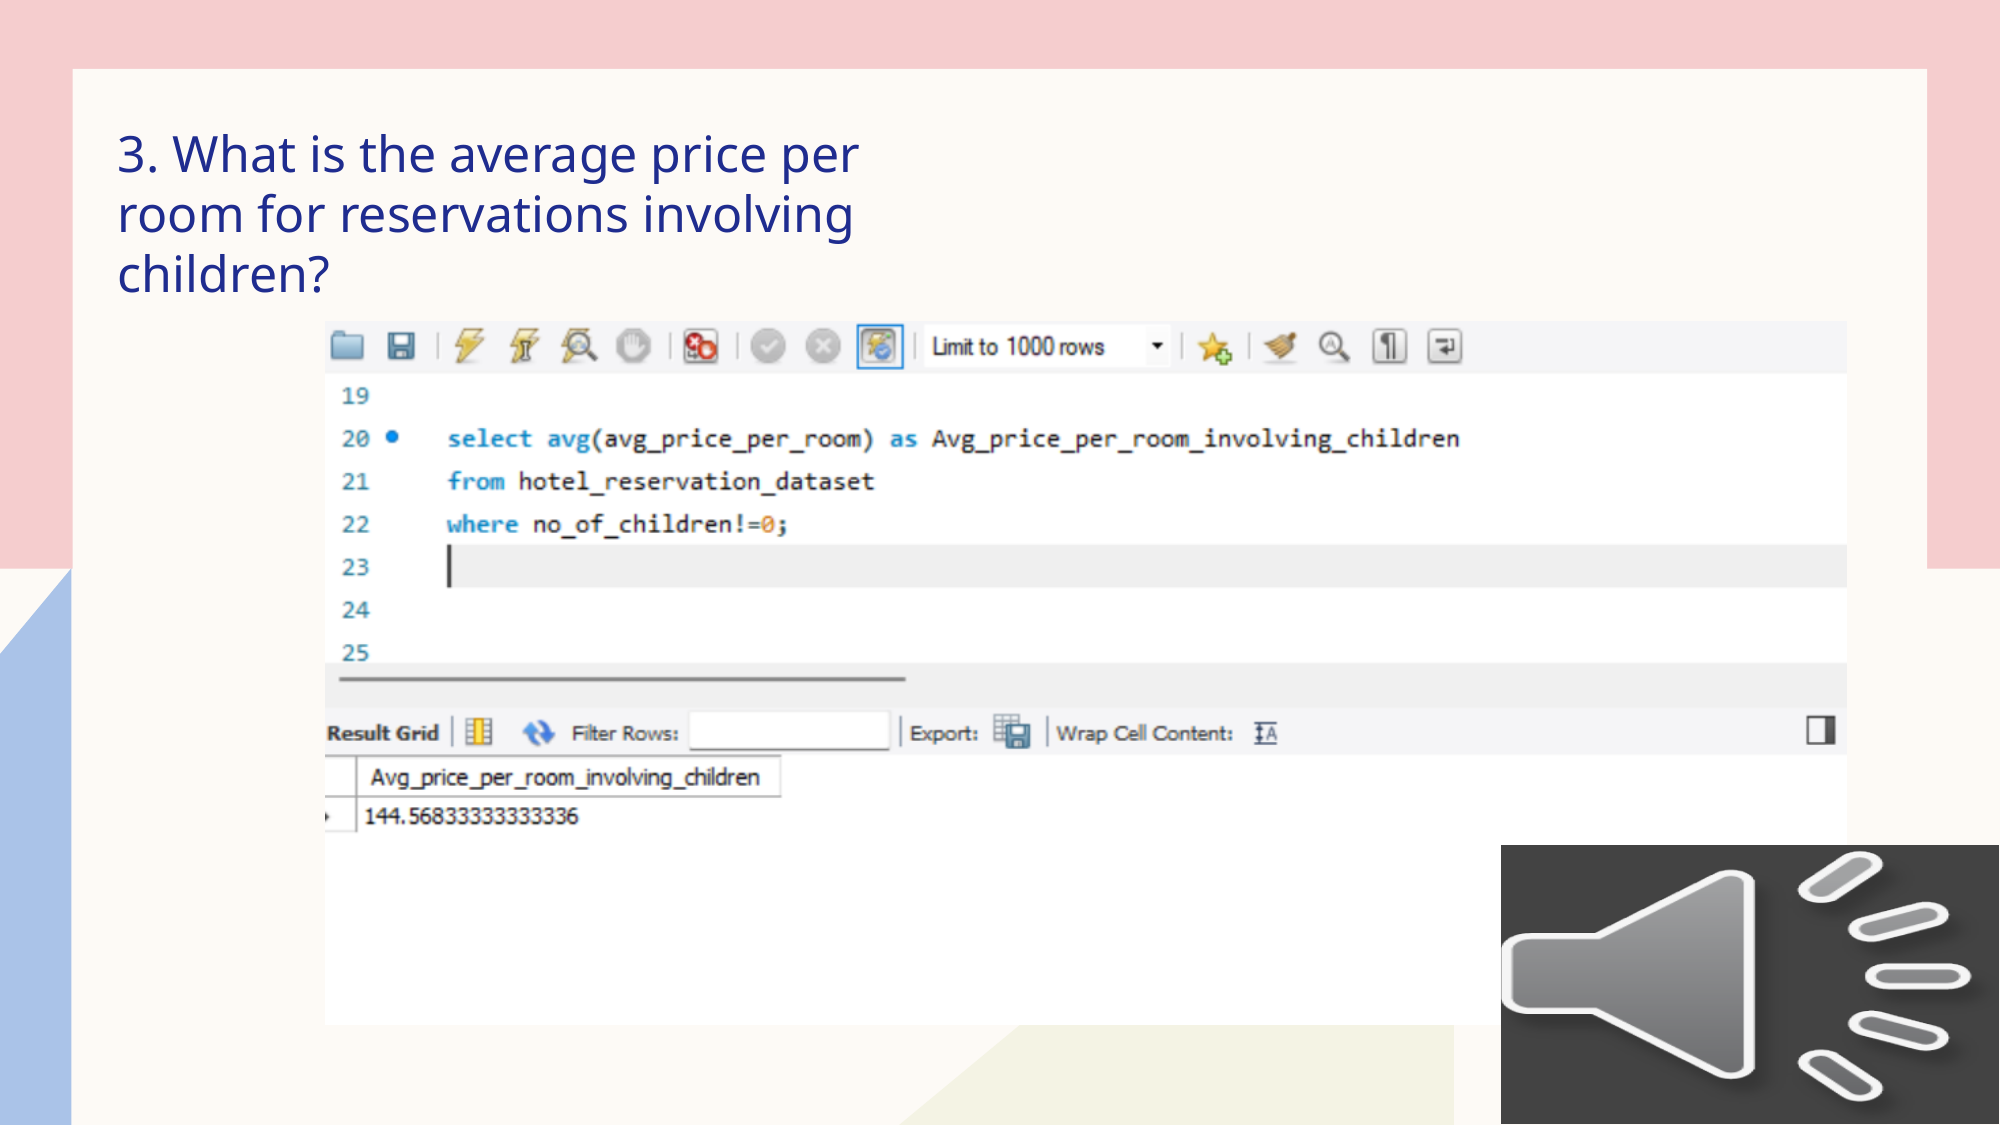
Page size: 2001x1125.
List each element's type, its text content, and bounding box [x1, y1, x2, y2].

picture [325, 321, 2000, 1125]
list 3. What is the average price per room for reservations involving children? [102, 122, 966, 288]
